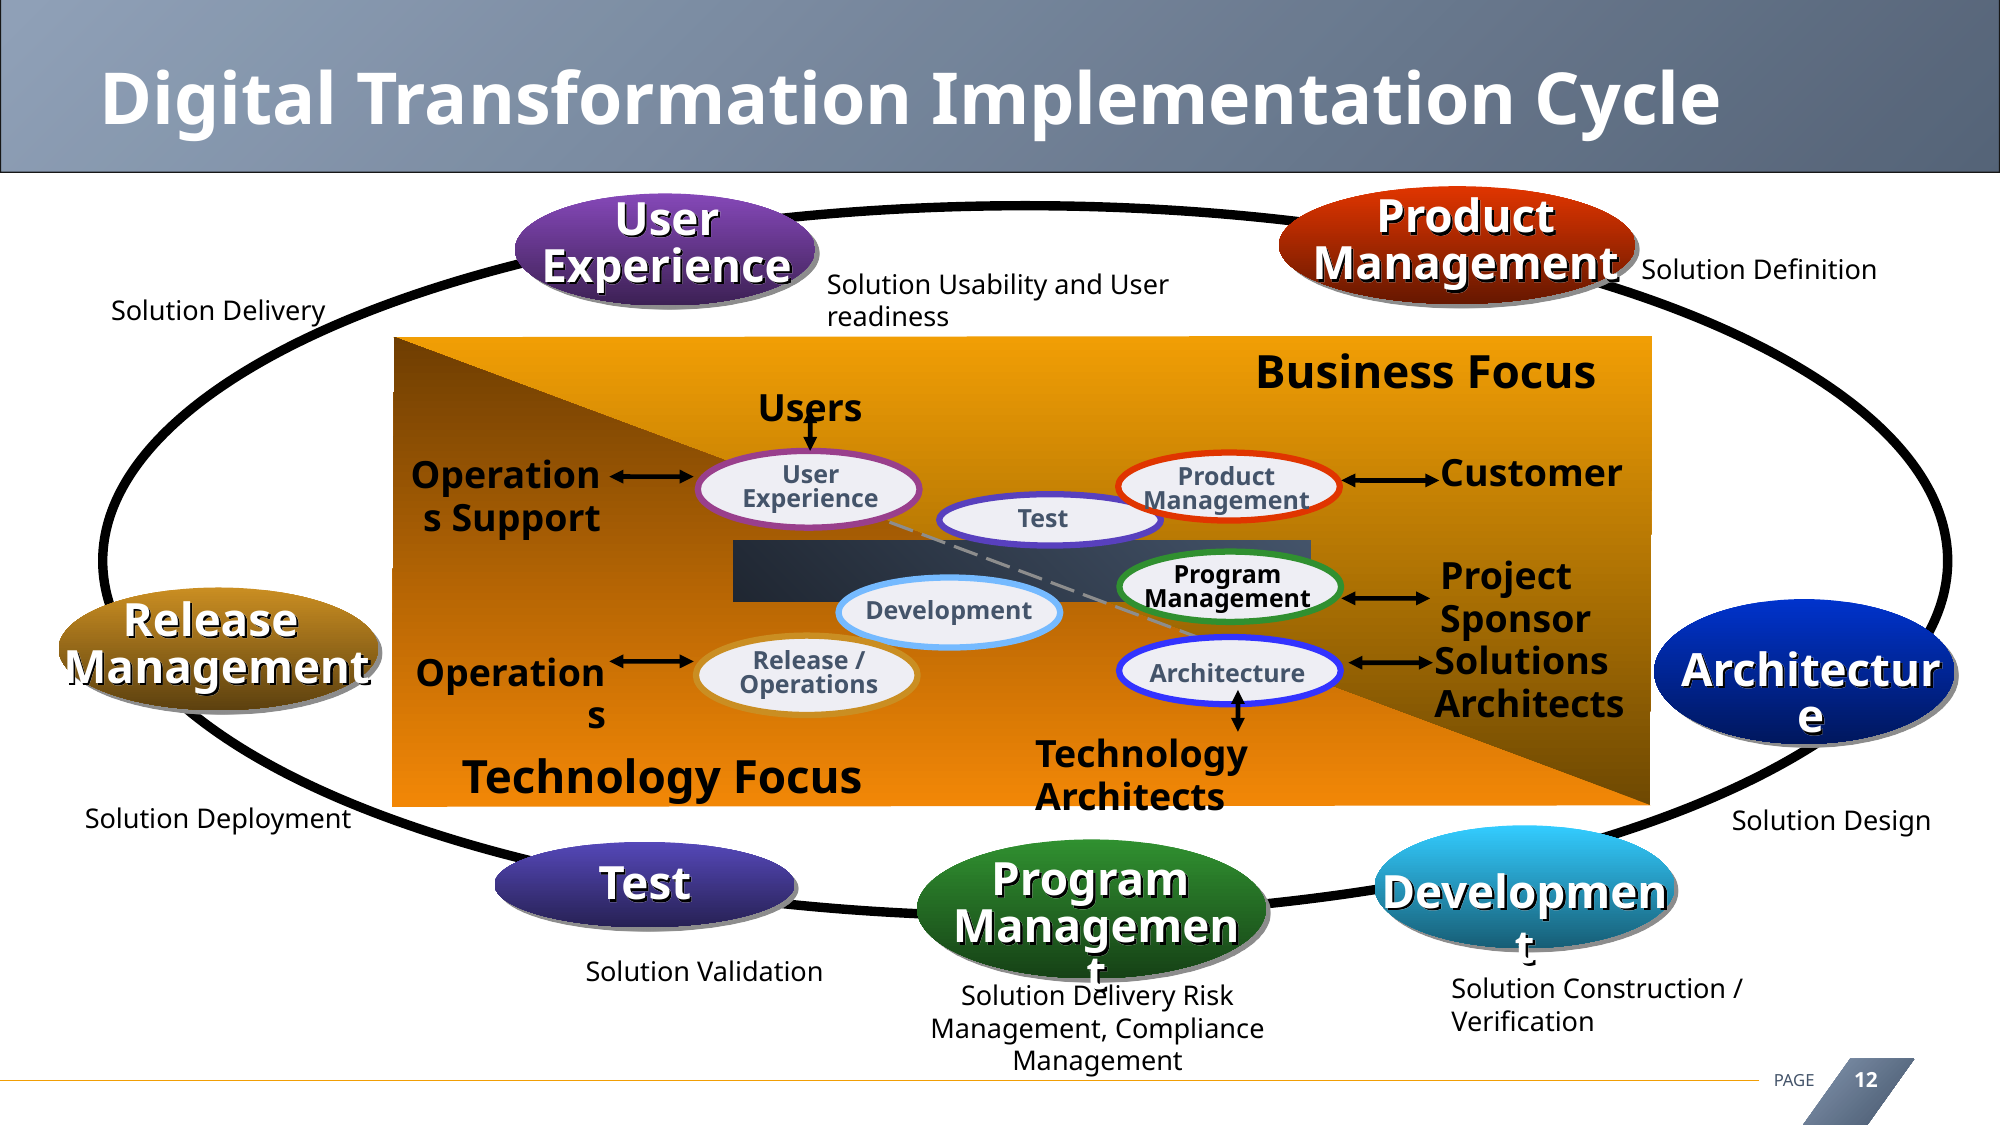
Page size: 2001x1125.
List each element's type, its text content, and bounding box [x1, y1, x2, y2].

text_box Solution Design [1717, 795, 2000, 843]
text_box Solution Validation [570, 946, 861, 994]
text_box Digital Transformation Implementation Cycle [0, 27, 1827, 176]
text_box Solution Construction / Verification [1436, 964, 1902, 1044]
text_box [1661, 599, 1961, 748]
text_box [815, 205, 1277, 335]
text_box Solution Usability and User readiness [815, 259, 1253, 335]
text_box [102, 333, 514, 587]
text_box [514, 190, 815, 335]
text_box [244, 750, 384, 793]
text_box [587, 828, 1362, 914]
text_box [0, 0, 2000, 174]
text_box Solution Definition [1654, 245, 2000, 293]
text_box [444, 265, 514, 285]
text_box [1277, 186, 1654, 335]
text_box Solution Delivery [96, 285, 514, 333]
text_box [1661, 748, 1810, 819]
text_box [384, 335, 1661, 828]
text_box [41, 587, 384, 750]
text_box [916, 839, 1266, 1030]
text_box Solution Delivery Risk Management, Compliance Management [881, 971, 1314, 1084]
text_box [1362, 825, 1687, 957]
text_box [461, 842, 494, 852]
text_box [1654, 301, 1948, 599]
text_box Solution Deployment [70, 793, 587, 842]
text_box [494, 841, 795, 928]
